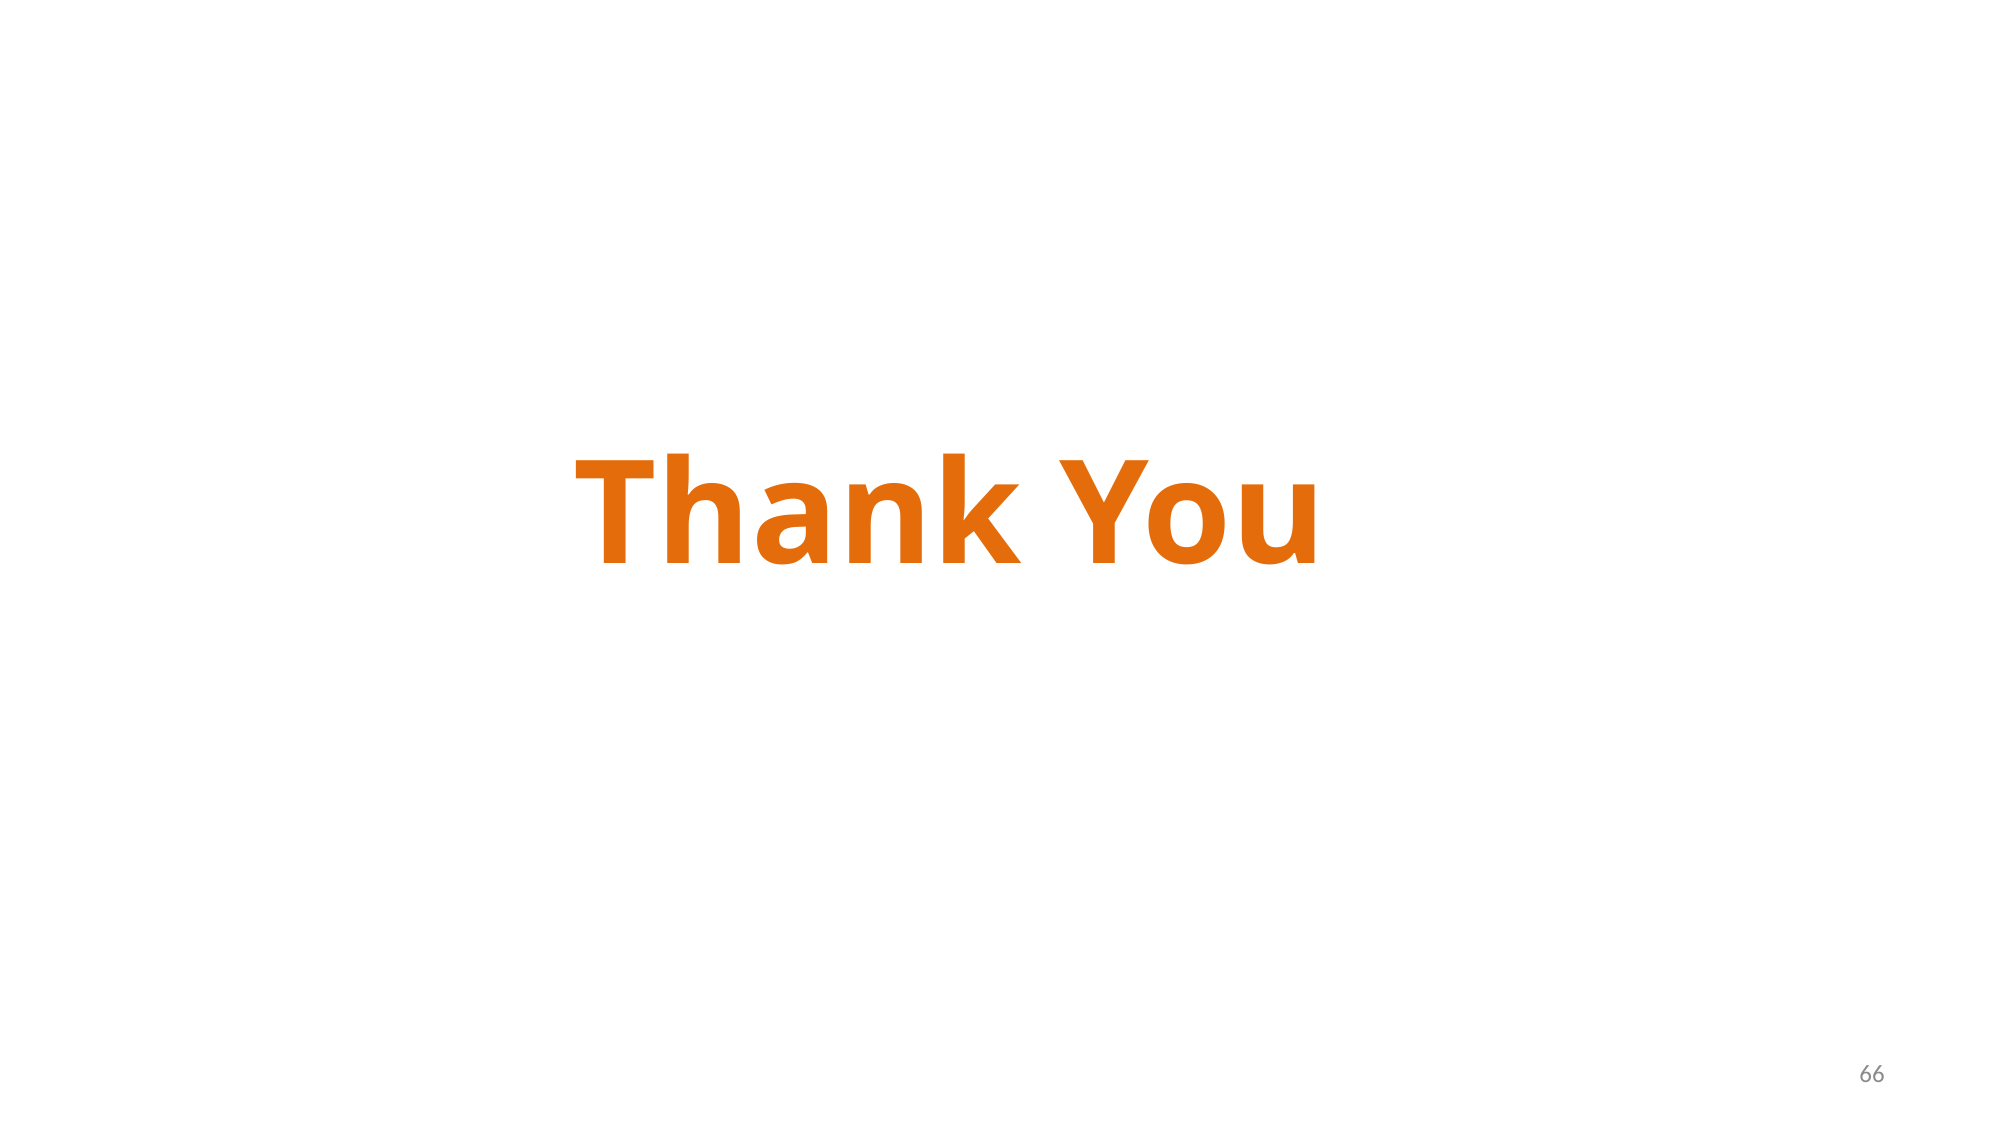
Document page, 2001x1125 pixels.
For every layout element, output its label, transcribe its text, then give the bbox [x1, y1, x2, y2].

slide_number 66 [1433, 1042, 1900, 1103]
title Thank You [312, 412, 1588, 600]
